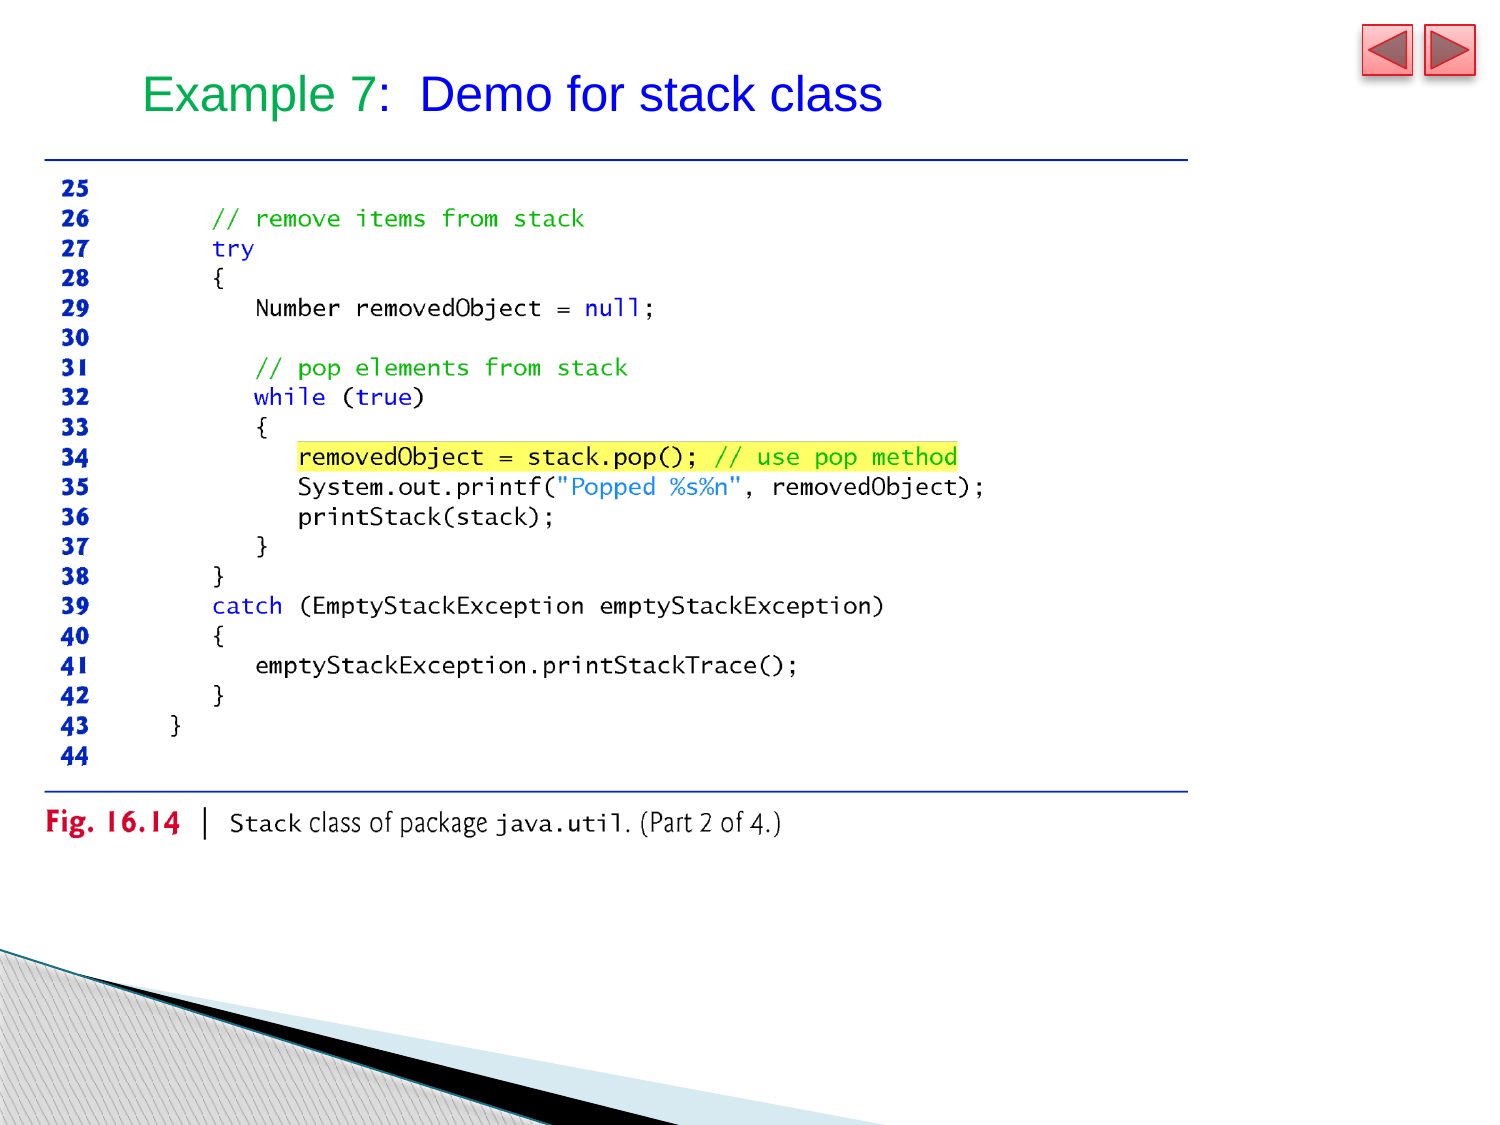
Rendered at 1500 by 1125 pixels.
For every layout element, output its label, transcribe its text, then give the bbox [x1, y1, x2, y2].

text_box Example 7: Demo for stack class [127, 53, 1200, 106]
picture [0, 106, 1500, 1018]
